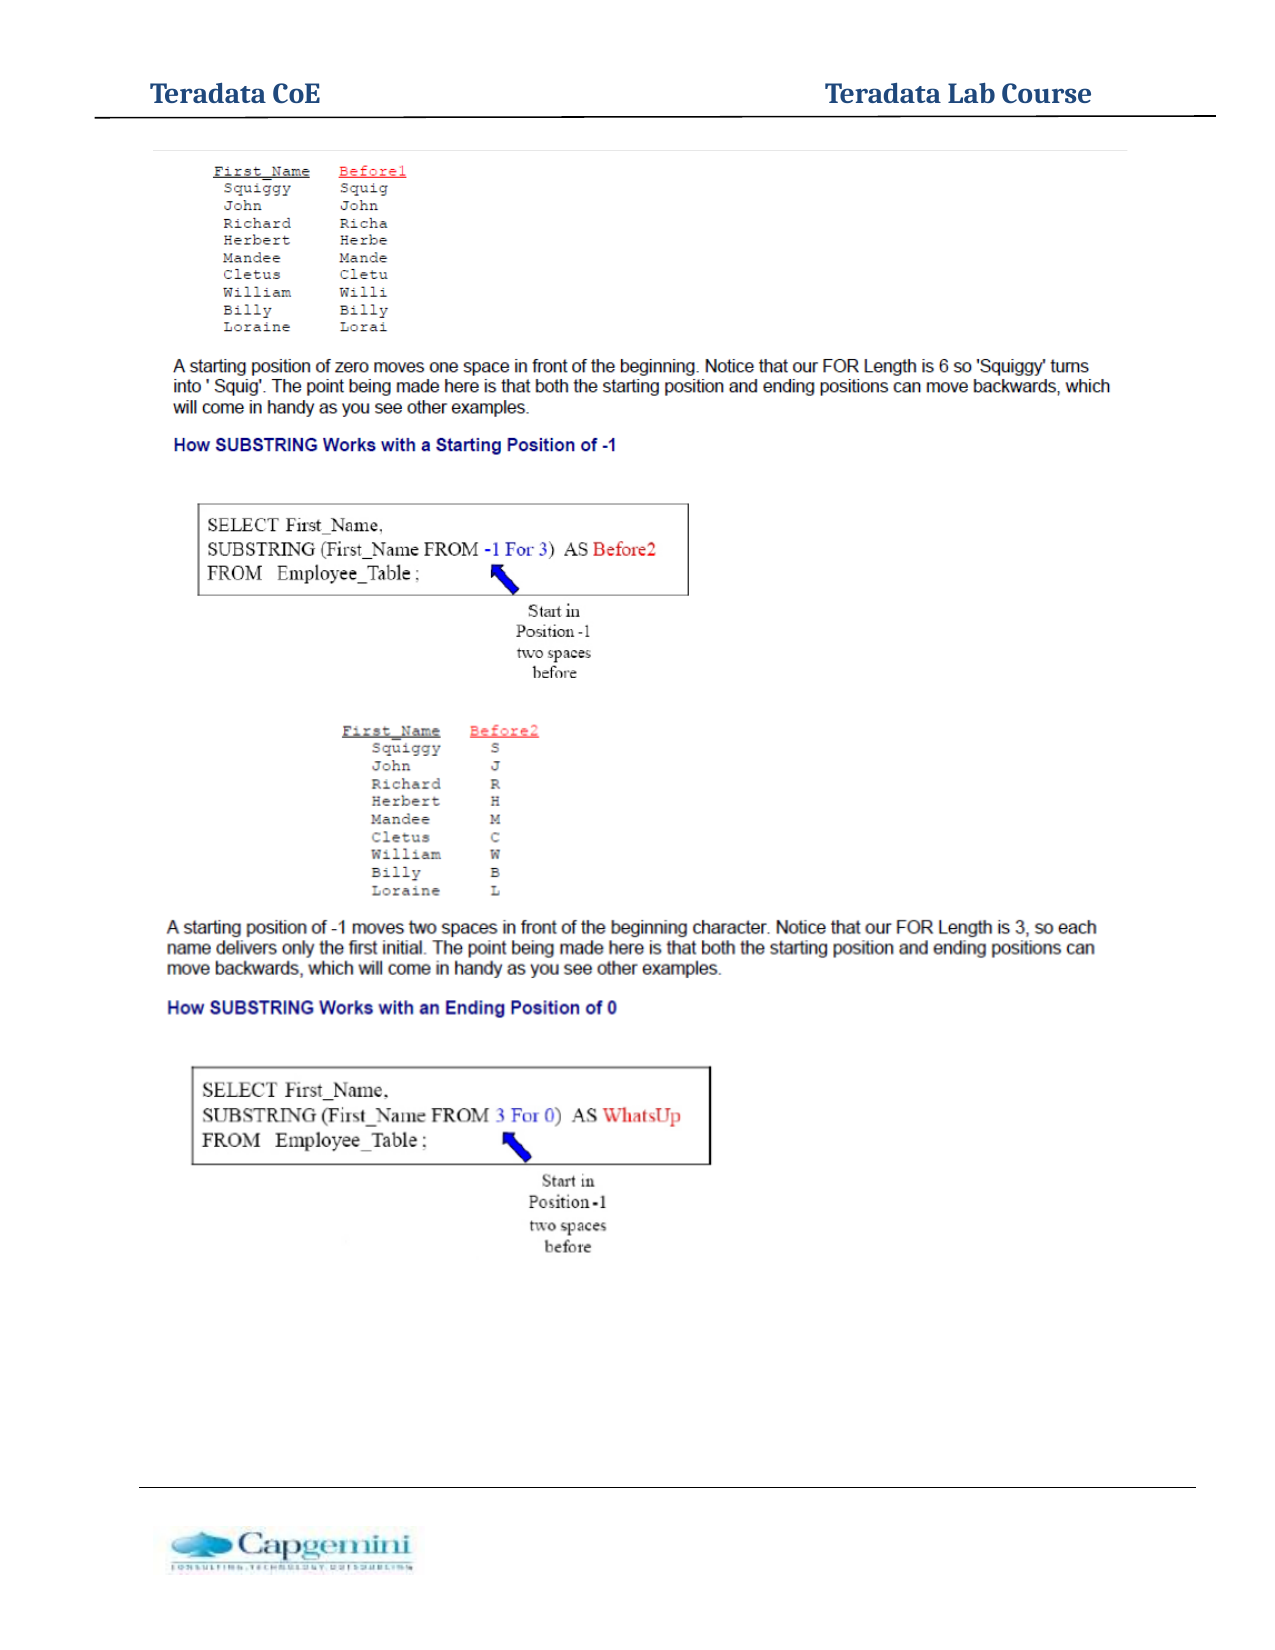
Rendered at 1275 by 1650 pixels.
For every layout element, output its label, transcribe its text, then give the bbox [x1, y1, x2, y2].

text_box Teradata CoE [147, 76, 336, 111]
text_box [153, 1526, 425, 1575]
text_box [139, 1464, 1197, 1490]
text_box Teradata Lab Course [823, 76, 1109, 111]
text_box [153, 150, 1128, 1267]
